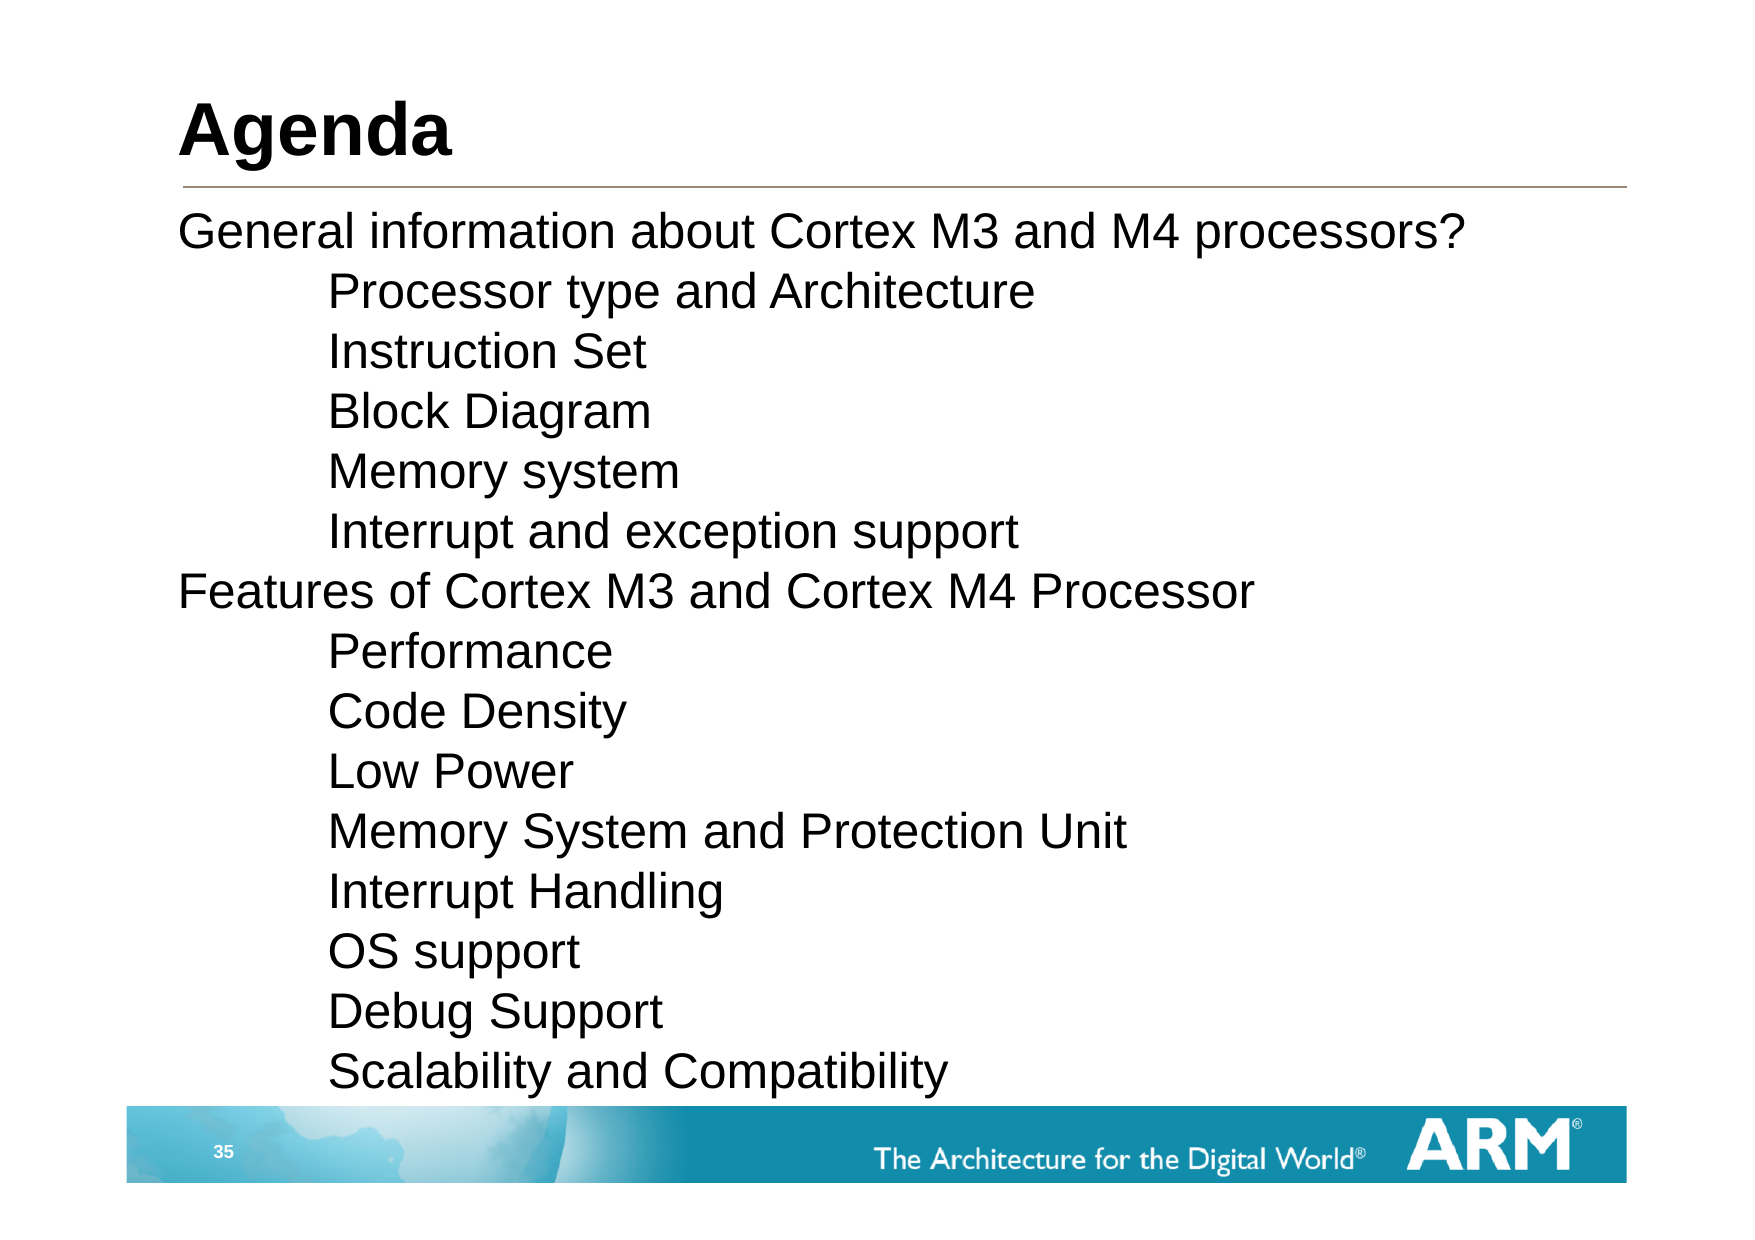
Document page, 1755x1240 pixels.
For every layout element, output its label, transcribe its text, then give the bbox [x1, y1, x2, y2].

slide_number 35 [198, 1139, 287, 1187]
picture [126, 1106, 1627, 1183]
title Agenda [173, 80, 1581, 172]
text_box General information about Cortex M3 and M4 processors? Processor type and Architecture Instruction Set Block Diagram Memory system Interrupt and exception support Features of Cortex M3 and Cortex M4 Processor Performance Code Density Low Power Memory System and Protection Unit Interrupt Handling OS support Debug Support Scalability and Compatibility [175, 198, 1610, 570]
